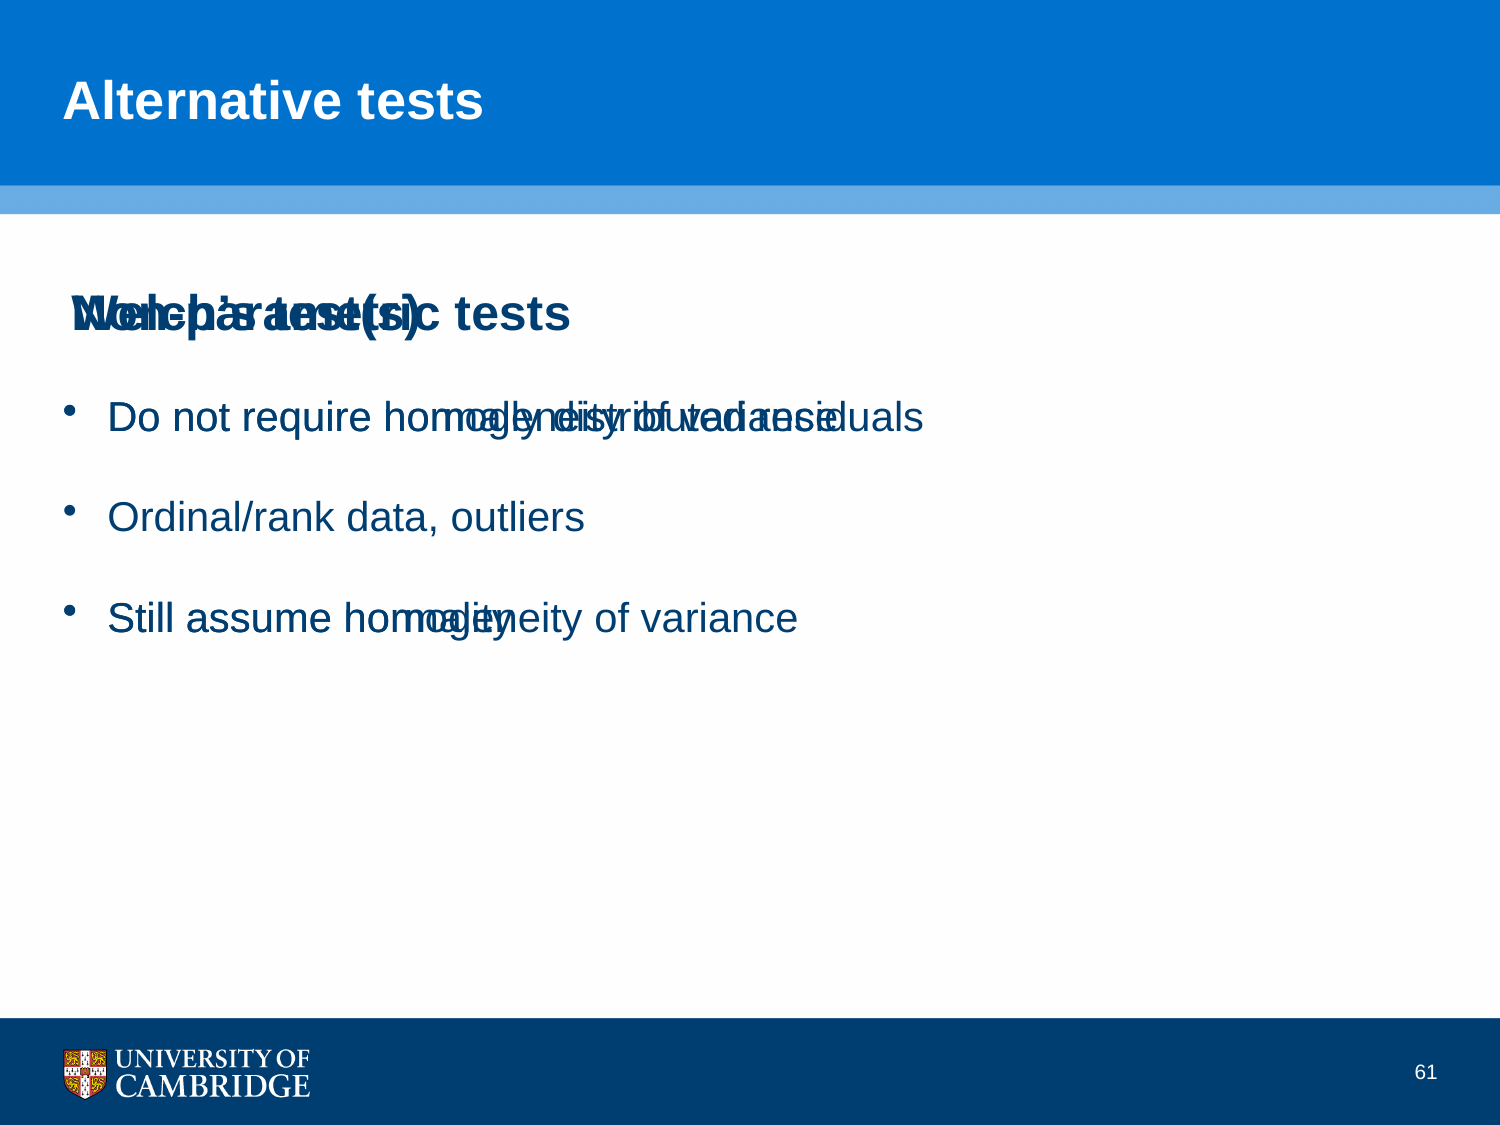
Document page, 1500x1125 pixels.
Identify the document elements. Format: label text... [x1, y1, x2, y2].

list Welch’s test(s) Do not require homogeneity of variance Still assume normality [62, 279, 1437, 948]
picture [0, 0, 1500, 1125]
title Alternative tests [62, 65, 1438, 136]
slide_number 61 [1289, 1058, 1438, 1088]
